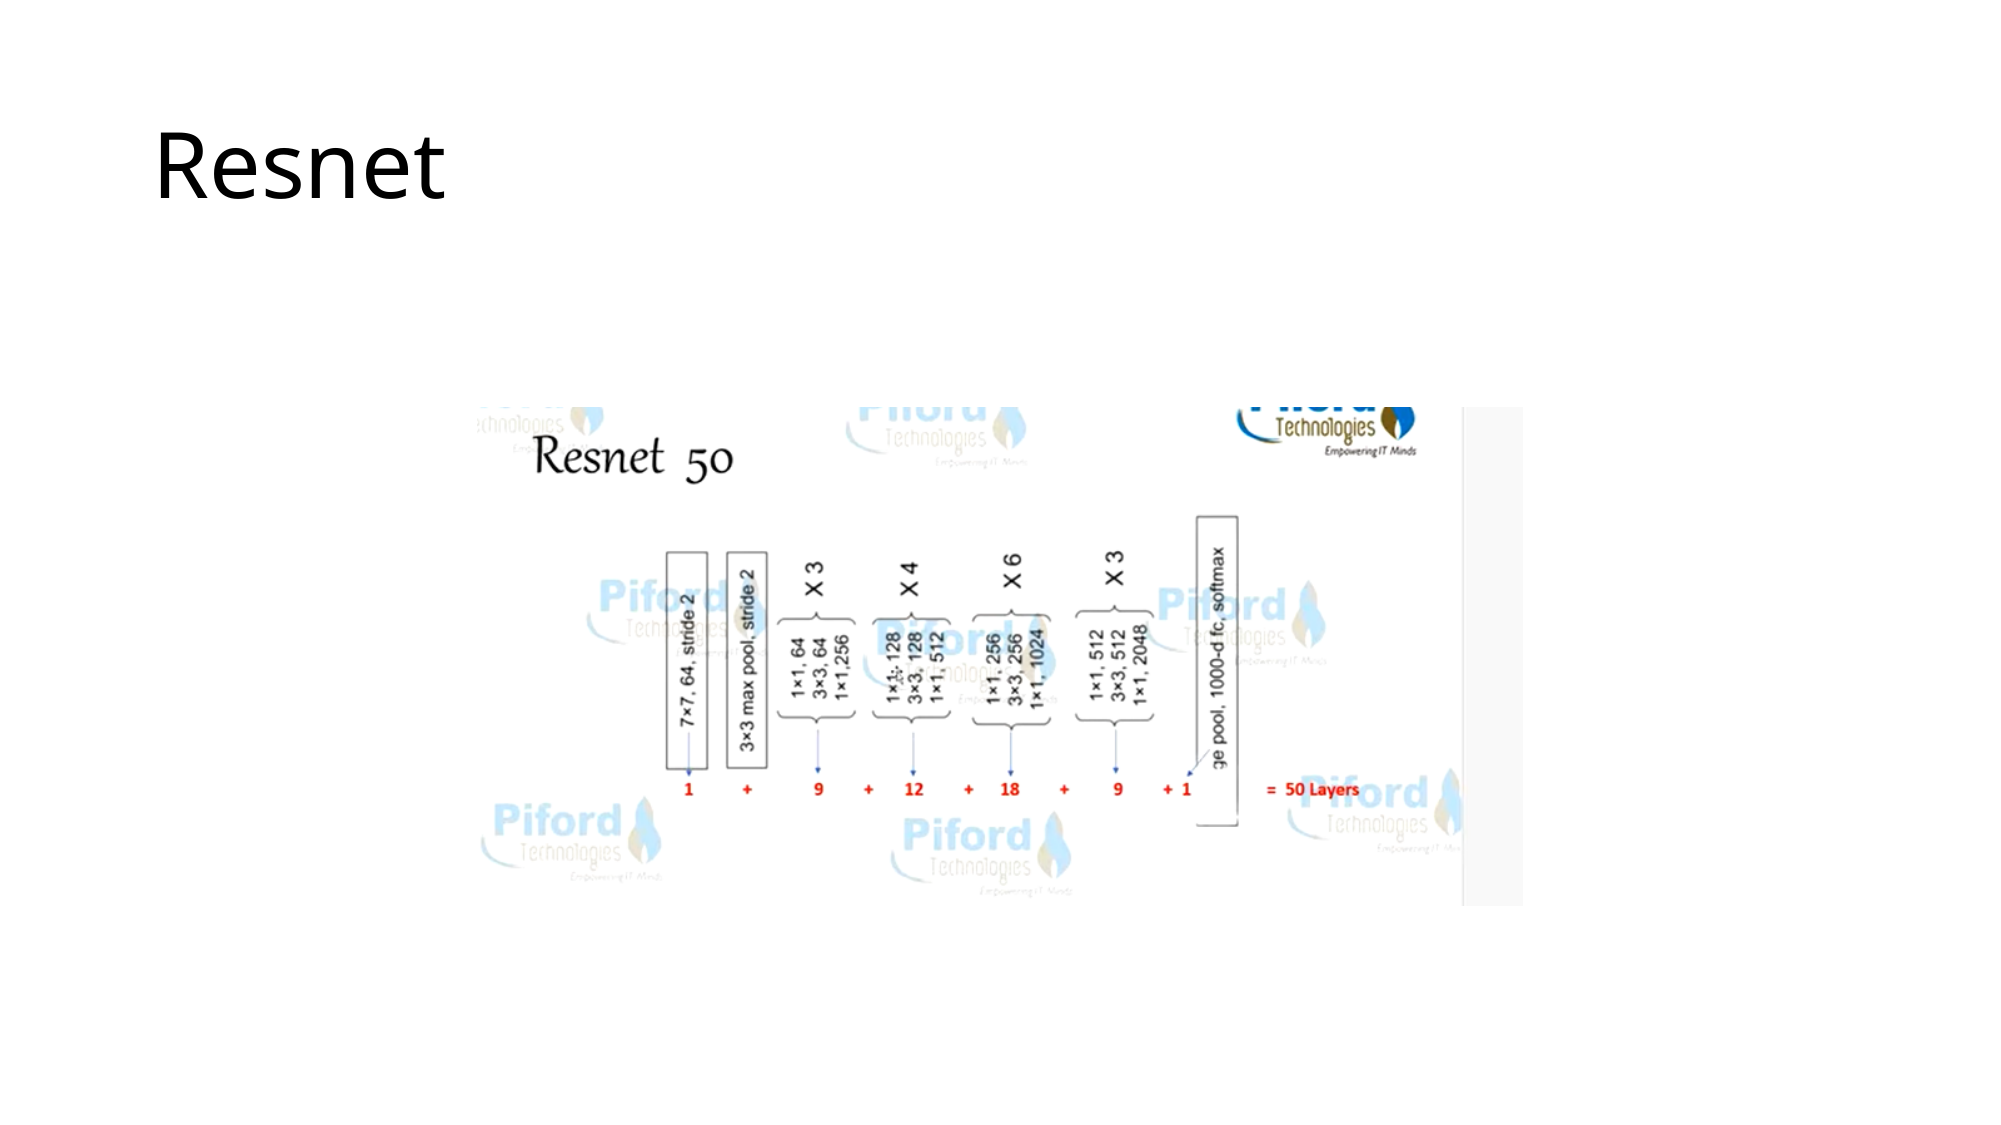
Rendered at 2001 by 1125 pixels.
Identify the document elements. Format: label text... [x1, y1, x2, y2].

title Resnet [137, 59, 1863, 278]
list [477, 407, 1523, 906]
